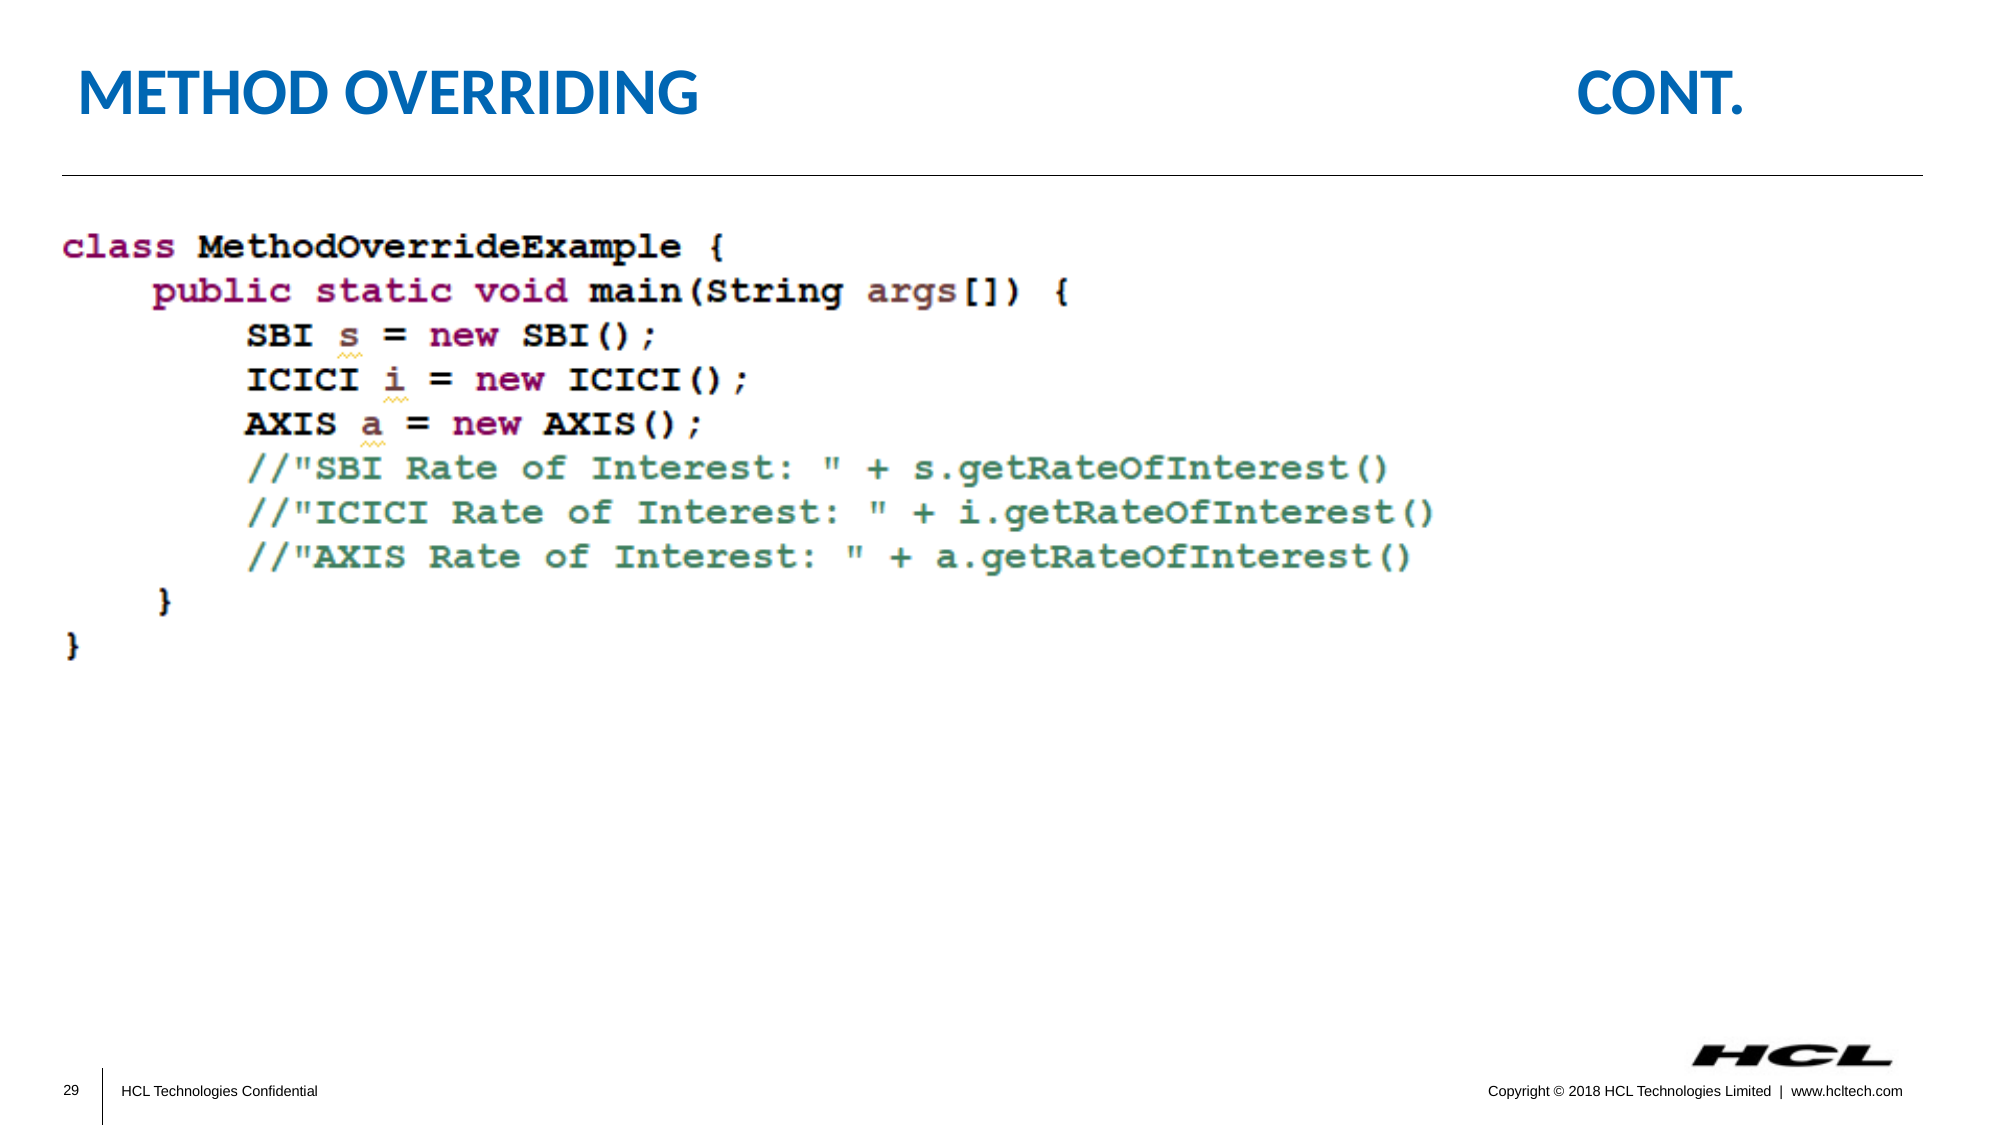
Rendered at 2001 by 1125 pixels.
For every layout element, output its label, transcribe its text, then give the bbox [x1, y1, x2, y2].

picture [1660, 1024, 1924, 1080]
title Method Overriding cont. [62, 42, 1781, 144]
picture [62, 224, 1450, 675]
